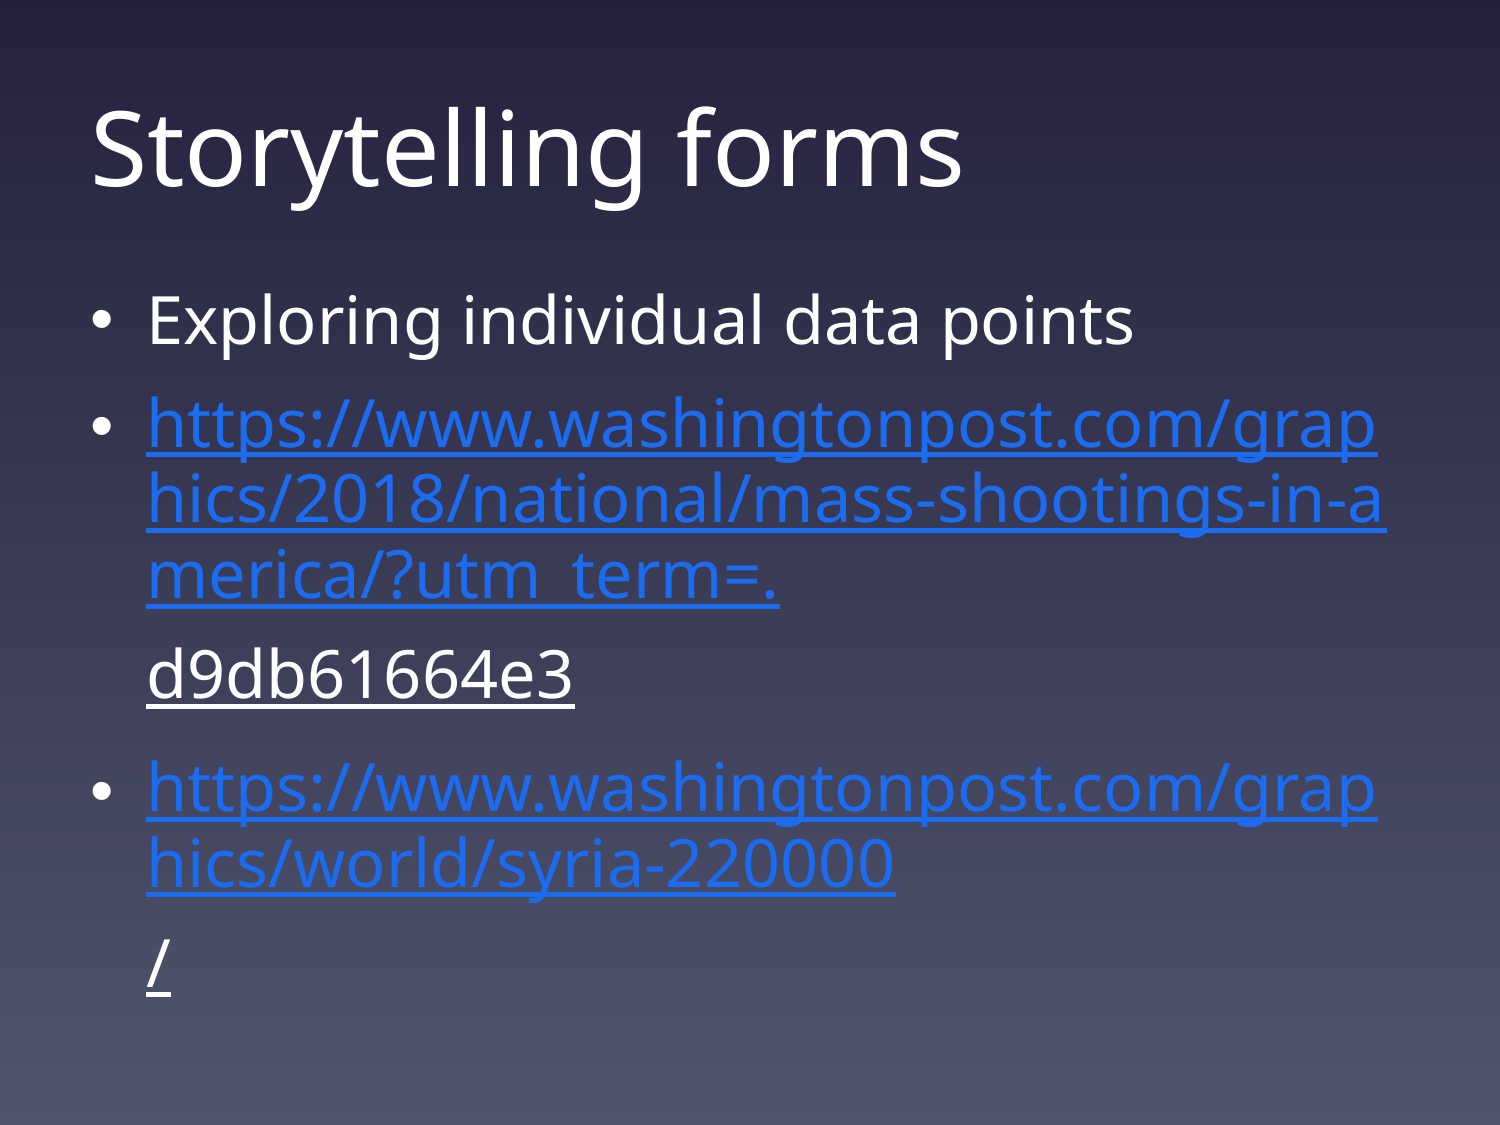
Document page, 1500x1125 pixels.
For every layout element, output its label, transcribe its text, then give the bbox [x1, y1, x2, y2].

list Exploring individual data points https://www.washingtonpost.com/graphics/2018/national/mass-shootings-in-america/?utm_term=.d9db61664e3 https://www.washingtonpost.com/graphics/world/syria-220000/ [75, 262, 1425, 1005]
title Storytelling forms [75, 75, 1425, 262]
